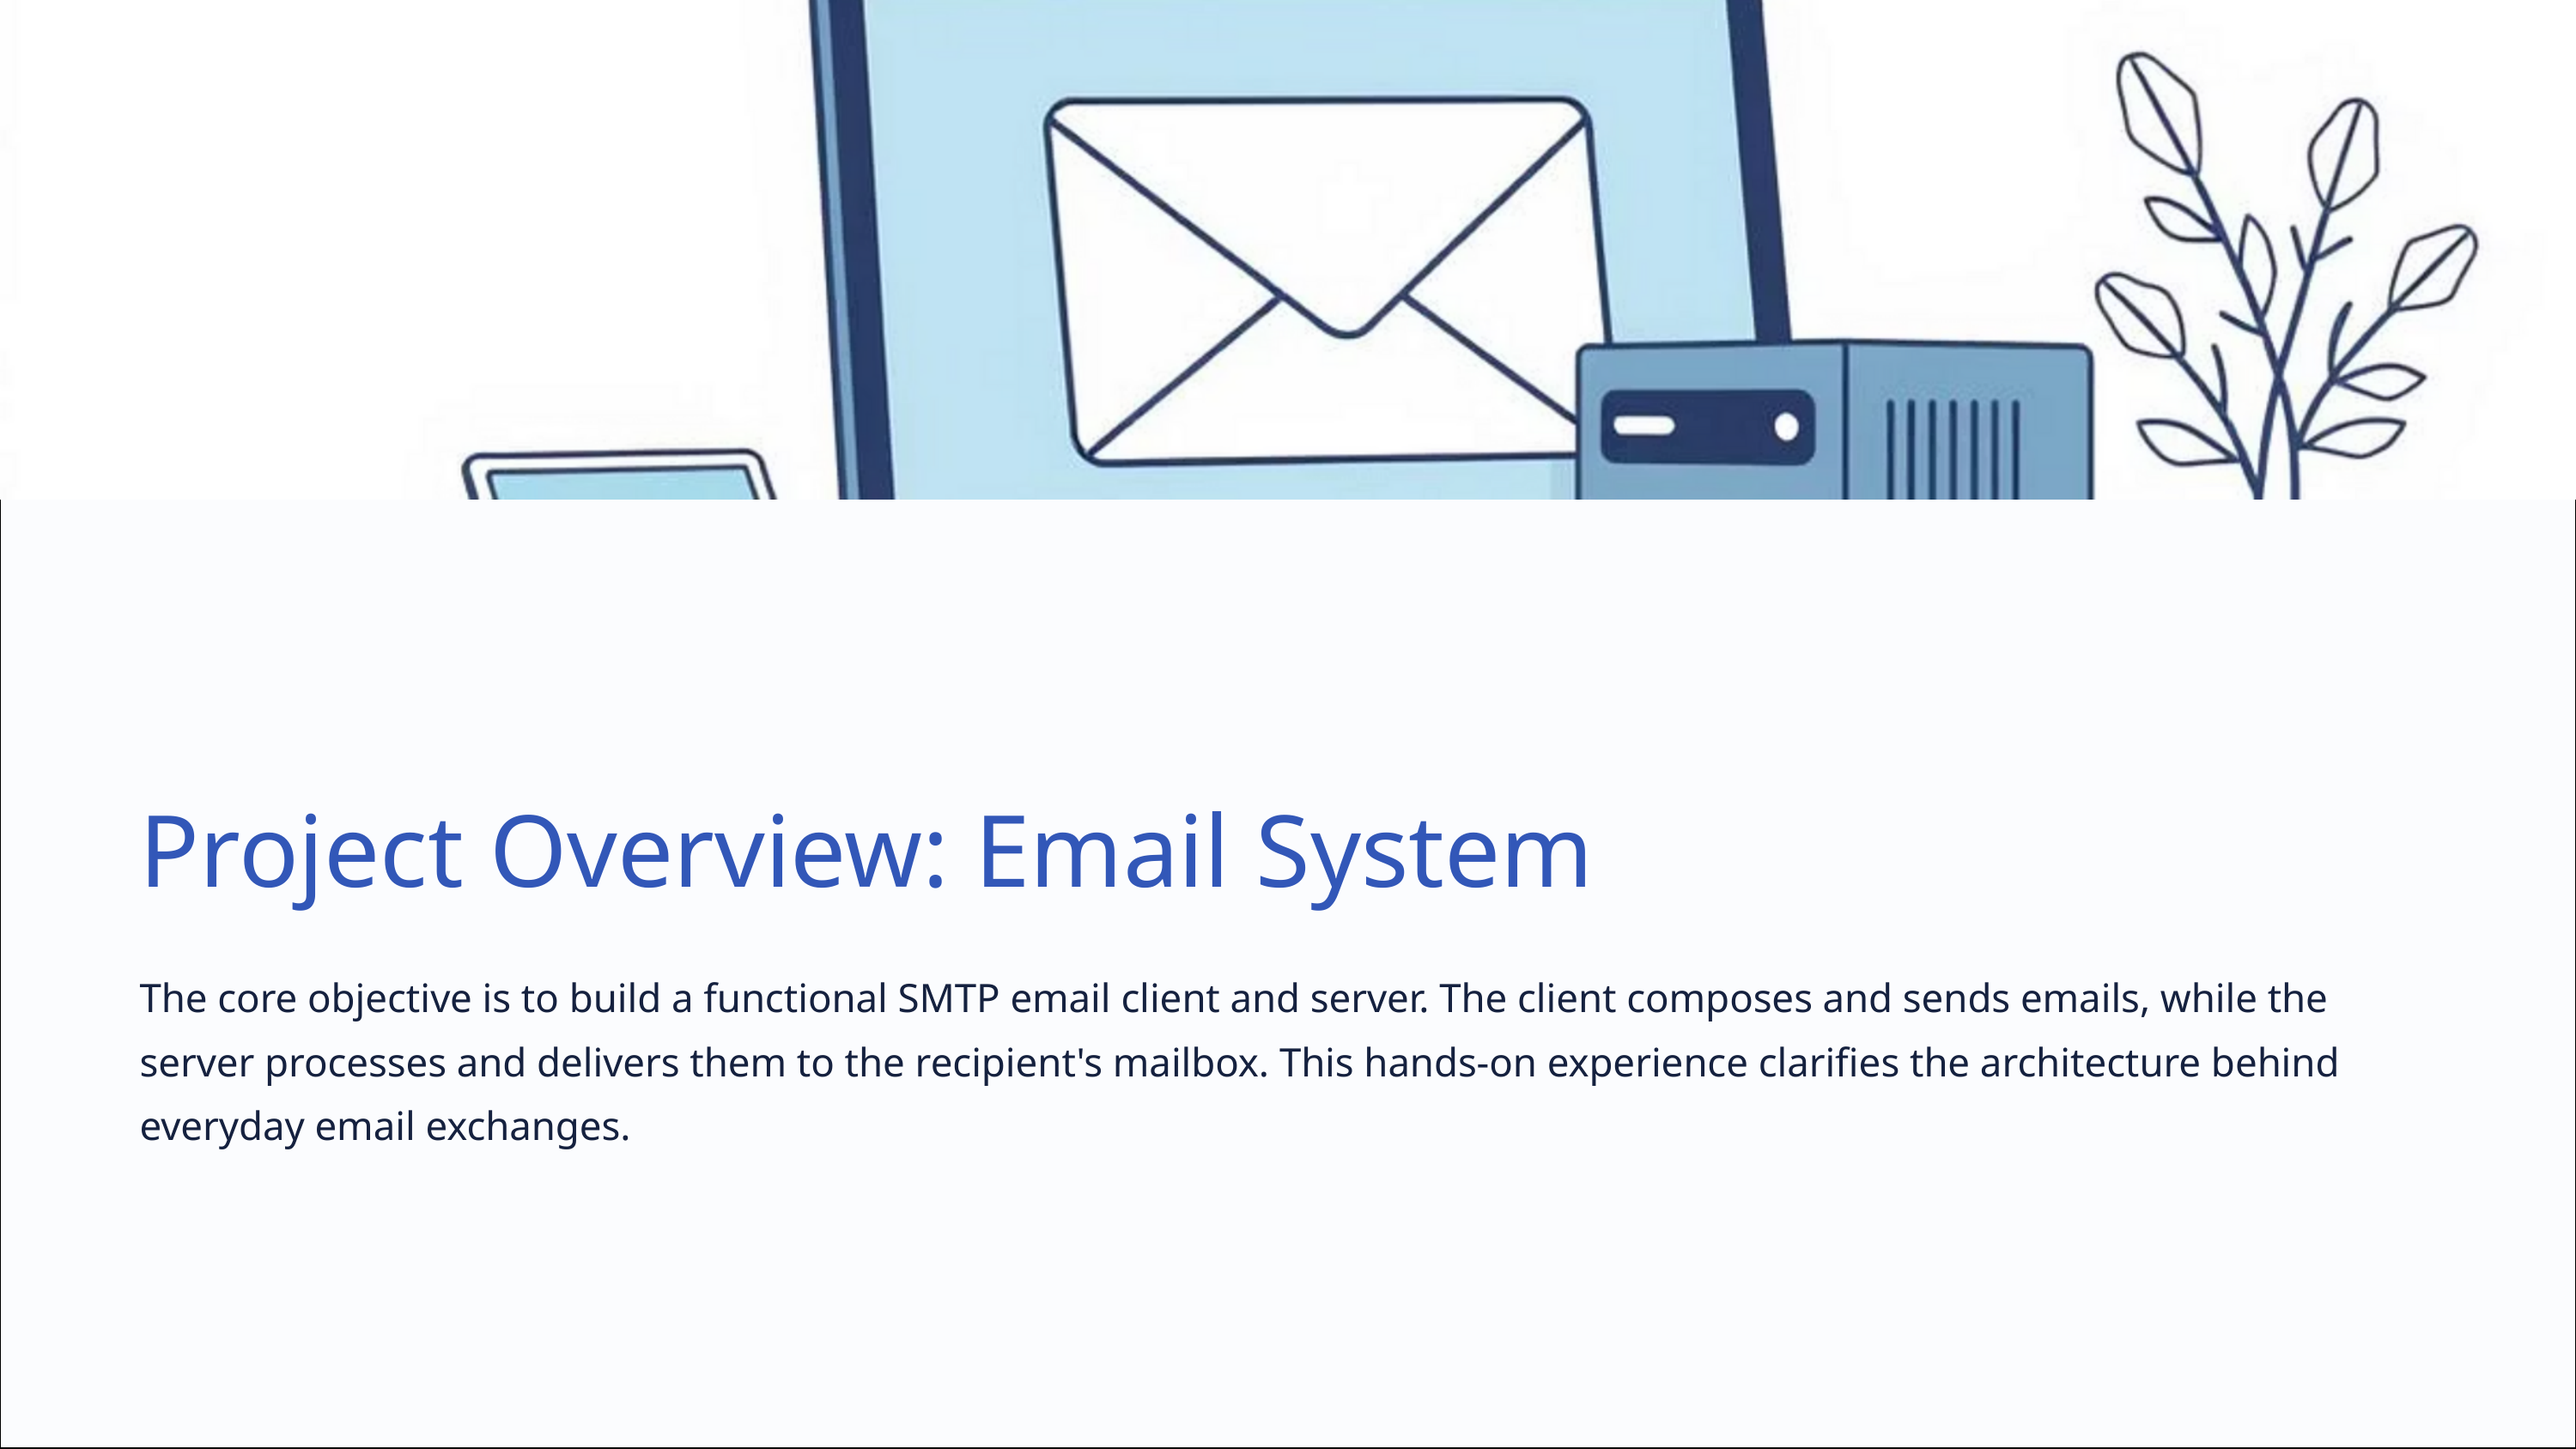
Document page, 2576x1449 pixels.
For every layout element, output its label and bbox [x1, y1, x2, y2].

text_box [0, 509, 2576, 1449]
text_box [0, 0, 2576, 500]
